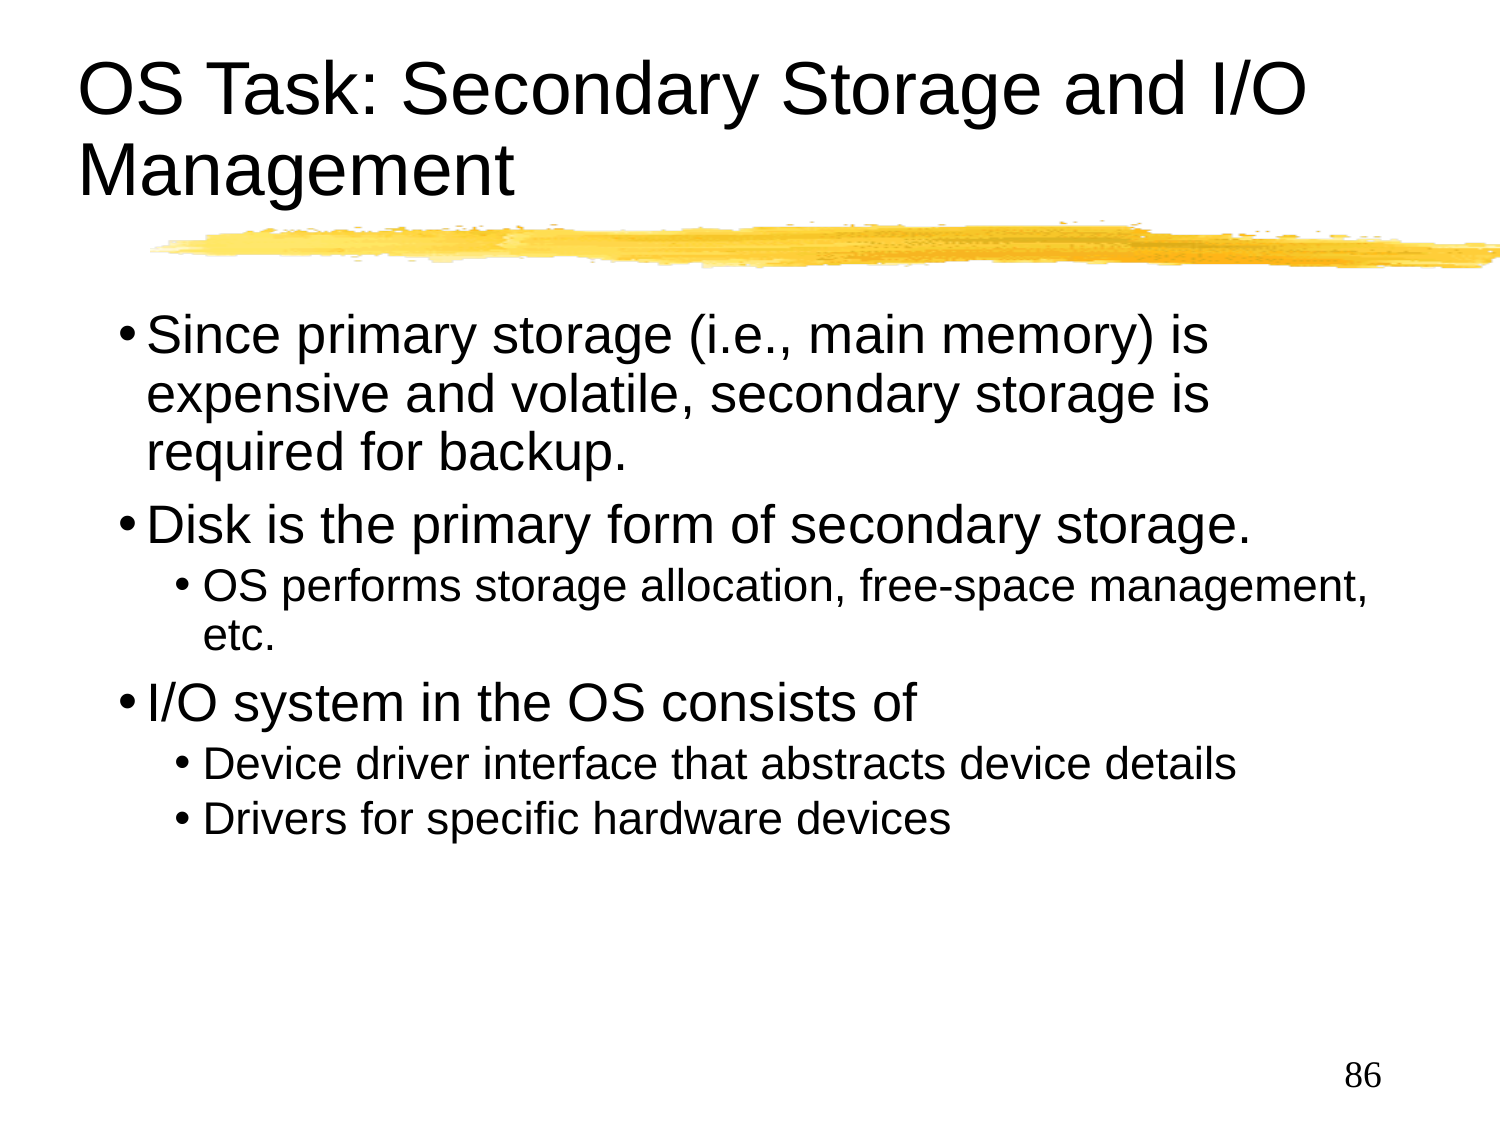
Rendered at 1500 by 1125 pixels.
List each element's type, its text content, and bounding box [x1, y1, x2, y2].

text_box 86 [1059, 1042, 1397, 1103]
picture [150, 215, 1500, 279]
title OS Task: Secondary Storage and I/O Management [62, 37, 1413, 225]
list Since primary storage (i.e., main memory) is expensive and volatile, secondary storage is required for backup. Disk is the primary form of secondary storage. OS performs storage allocation, free-space management, etc. and disk scheduling. I/O system in the OS consists of Device driver interface that abstracts device details Drivers for specific hardware devices [102, 299, 1398, 1014]
